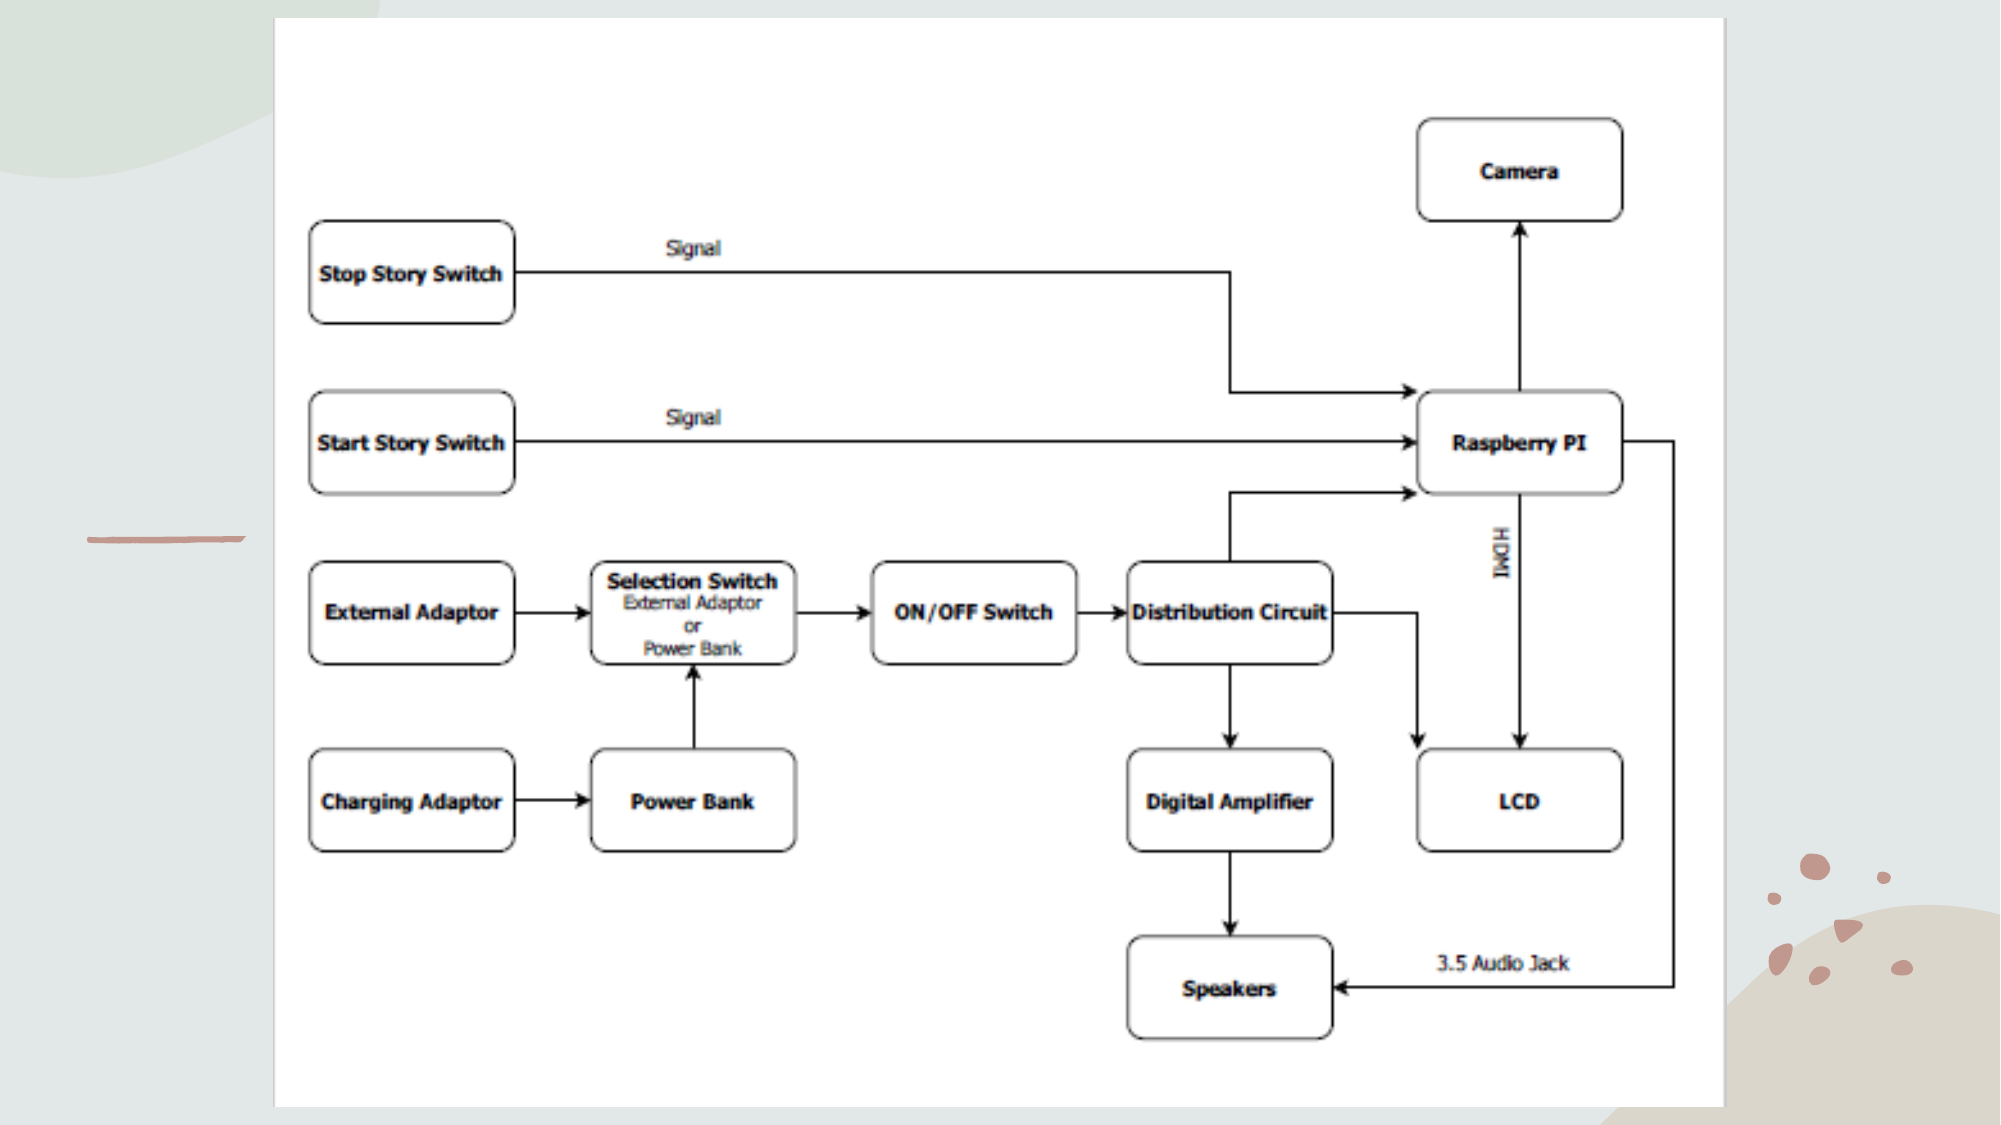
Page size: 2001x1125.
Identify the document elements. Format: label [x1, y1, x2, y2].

picture [273, 18, 1727, 1107]
